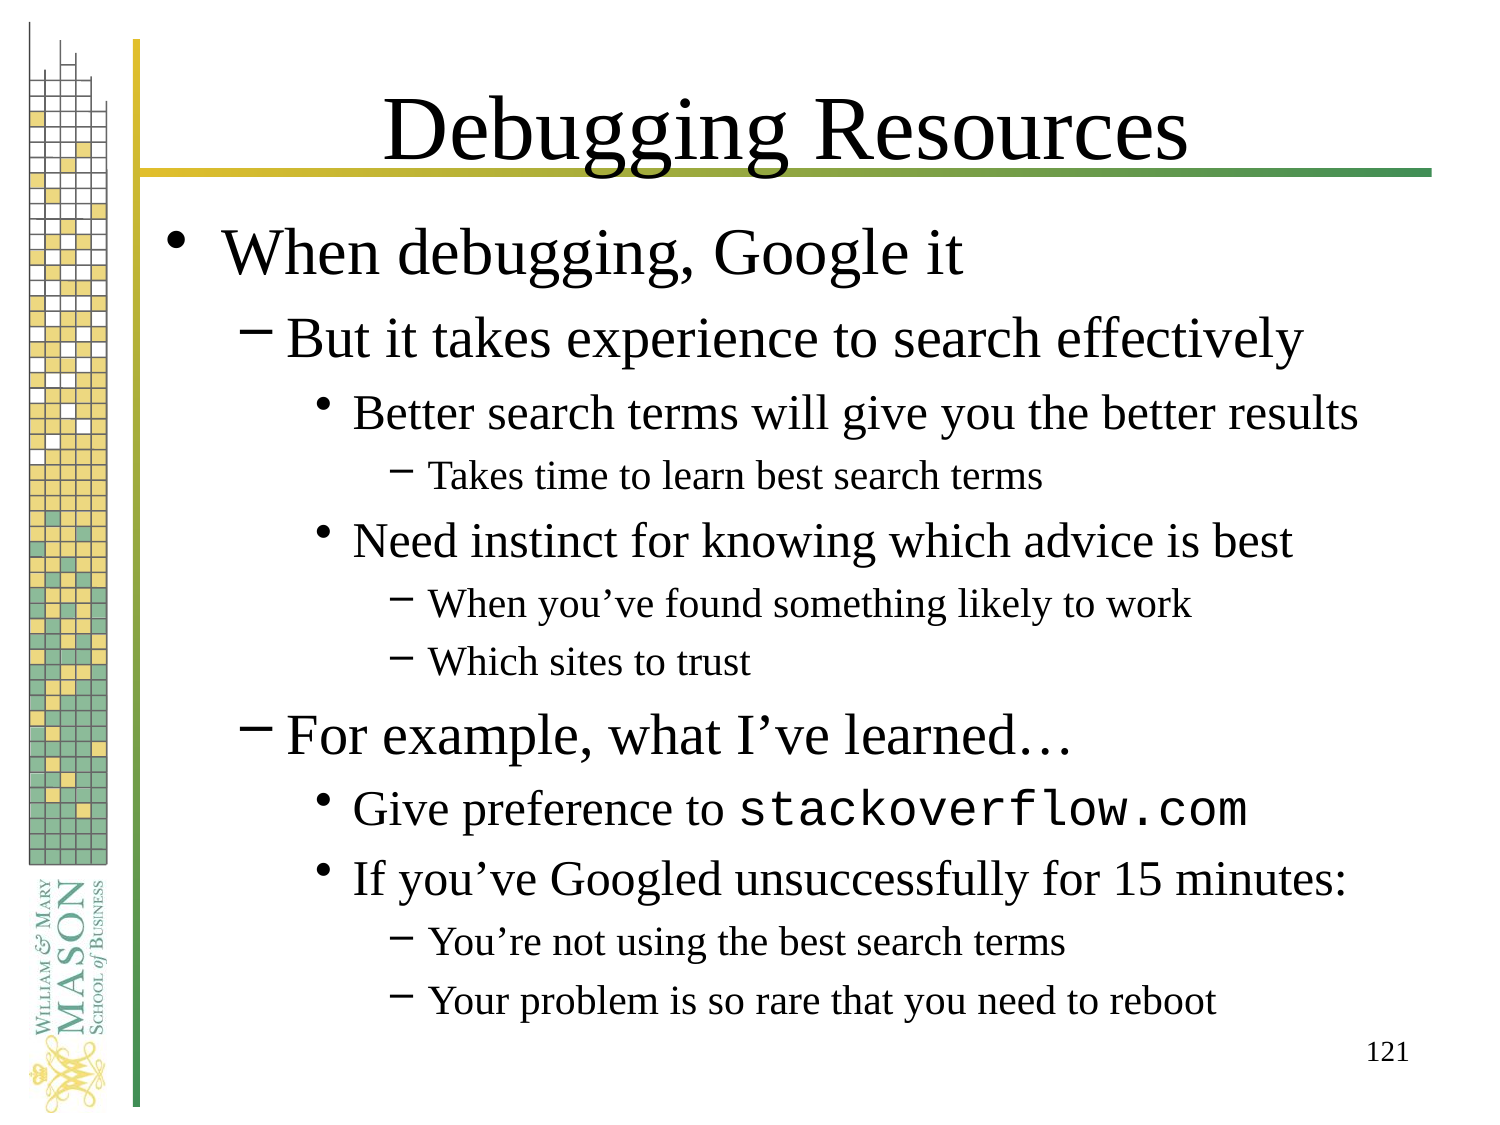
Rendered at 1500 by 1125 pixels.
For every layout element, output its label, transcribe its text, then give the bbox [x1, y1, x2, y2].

slide_number 70 [29, 879, 107, 1113]
list When debugging, Google it But it takes experience to search effectively Better search terms will give you the better results Takes time to learn best search terms Need instinct for knowing which advice is best When you’ve found something likely to work Which sites to trust For example, what I’ve learned… Give preference to stackoverflow.com If you’ve Googled unsuccessfully for 15 minutes: You’re not using the best search terms Your problem is so rare that you need to reboot [150, 200, 1425, 1005]
title Debugging Resources [150, 45, 1425, 200]
slide_number 121 [1048, 1024, 1426, 1103]
